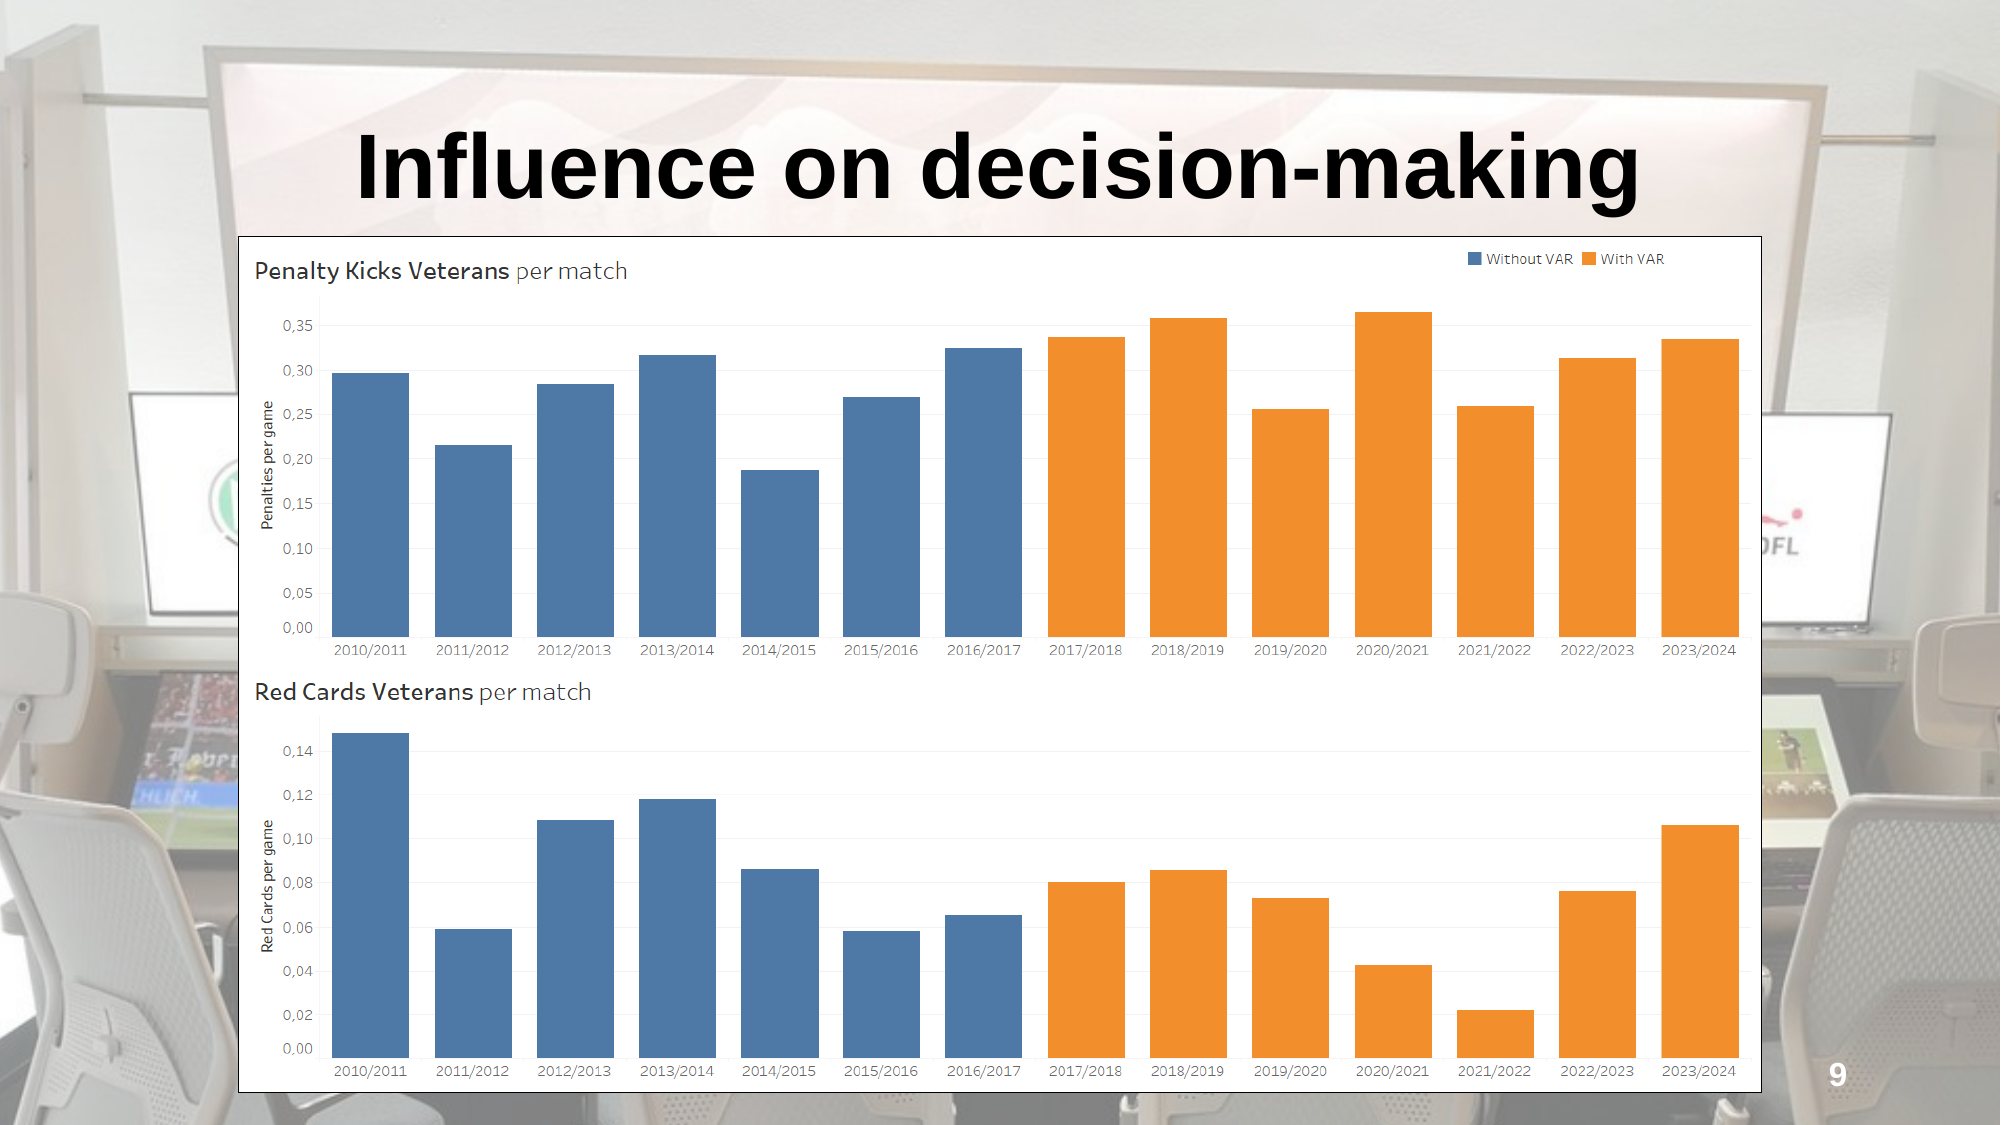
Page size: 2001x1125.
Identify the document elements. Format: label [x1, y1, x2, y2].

picture [0, 0, 2000, 1125]
list [237, 235, 1762, 1094]
